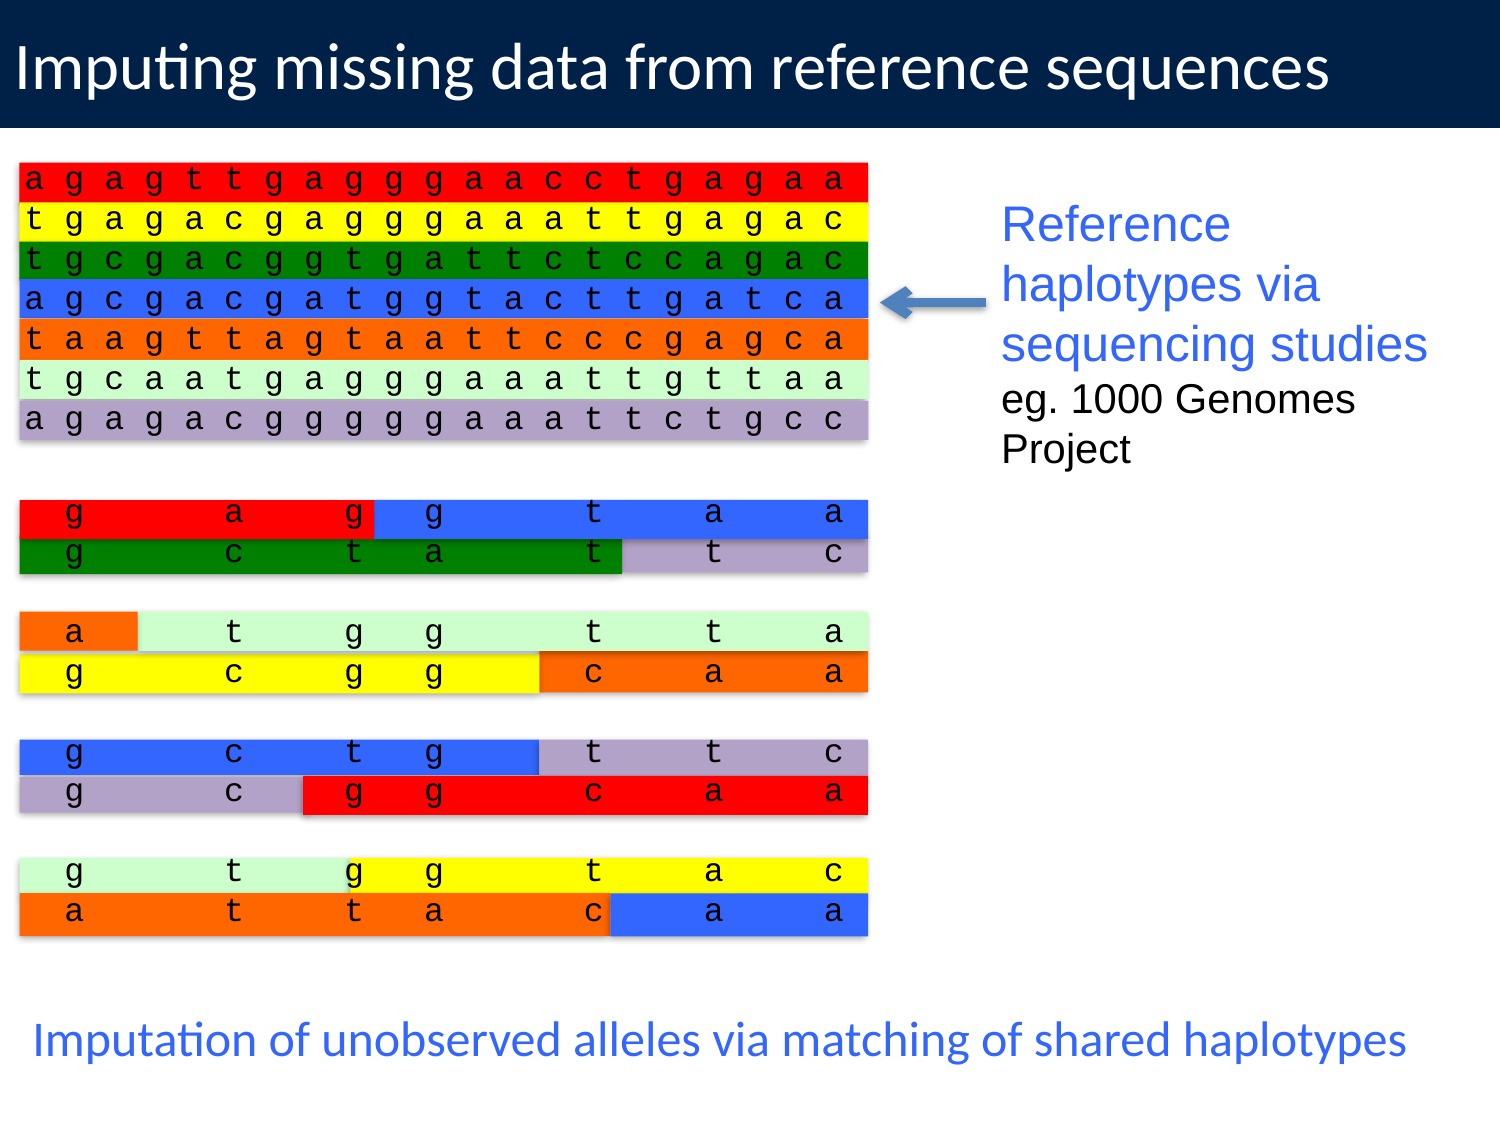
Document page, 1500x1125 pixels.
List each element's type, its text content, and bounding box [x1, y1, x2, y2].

text_box Imputing missing data from reference sequences [0, 0, 1500, 128]
text_box g a g g t a a g c t a t t c a t g g t t a g c g g c a a g c t g t t c g c g g c a a g t g g t a c a t t a c a a [9, 481, 880, 976]
text_box Reference haplotypes via sequencing studies eg. 1000 Genomes Project [986, 184, 1483, 480]
text_box Imputation of unobserved alleles via matching of shared haplotypes [17, 999, 1423, 1075]
text_box a g a g t t g a g g g a a c c t g a g a a t g a g a c g a g g g a a a t t g a g a c t g c g a c g g t g a t t c t c c a g a c a g c g a c g a t g g t a c t t g a t c a t a a g t t a g t a a t t c c c g a g c a t g c a a t g a g g g a a a t t g t t a a a g a g a c g g g g g a a a t t c t g c c [9, 148, 880, 444]
list [880, 172, 1247, 244]
